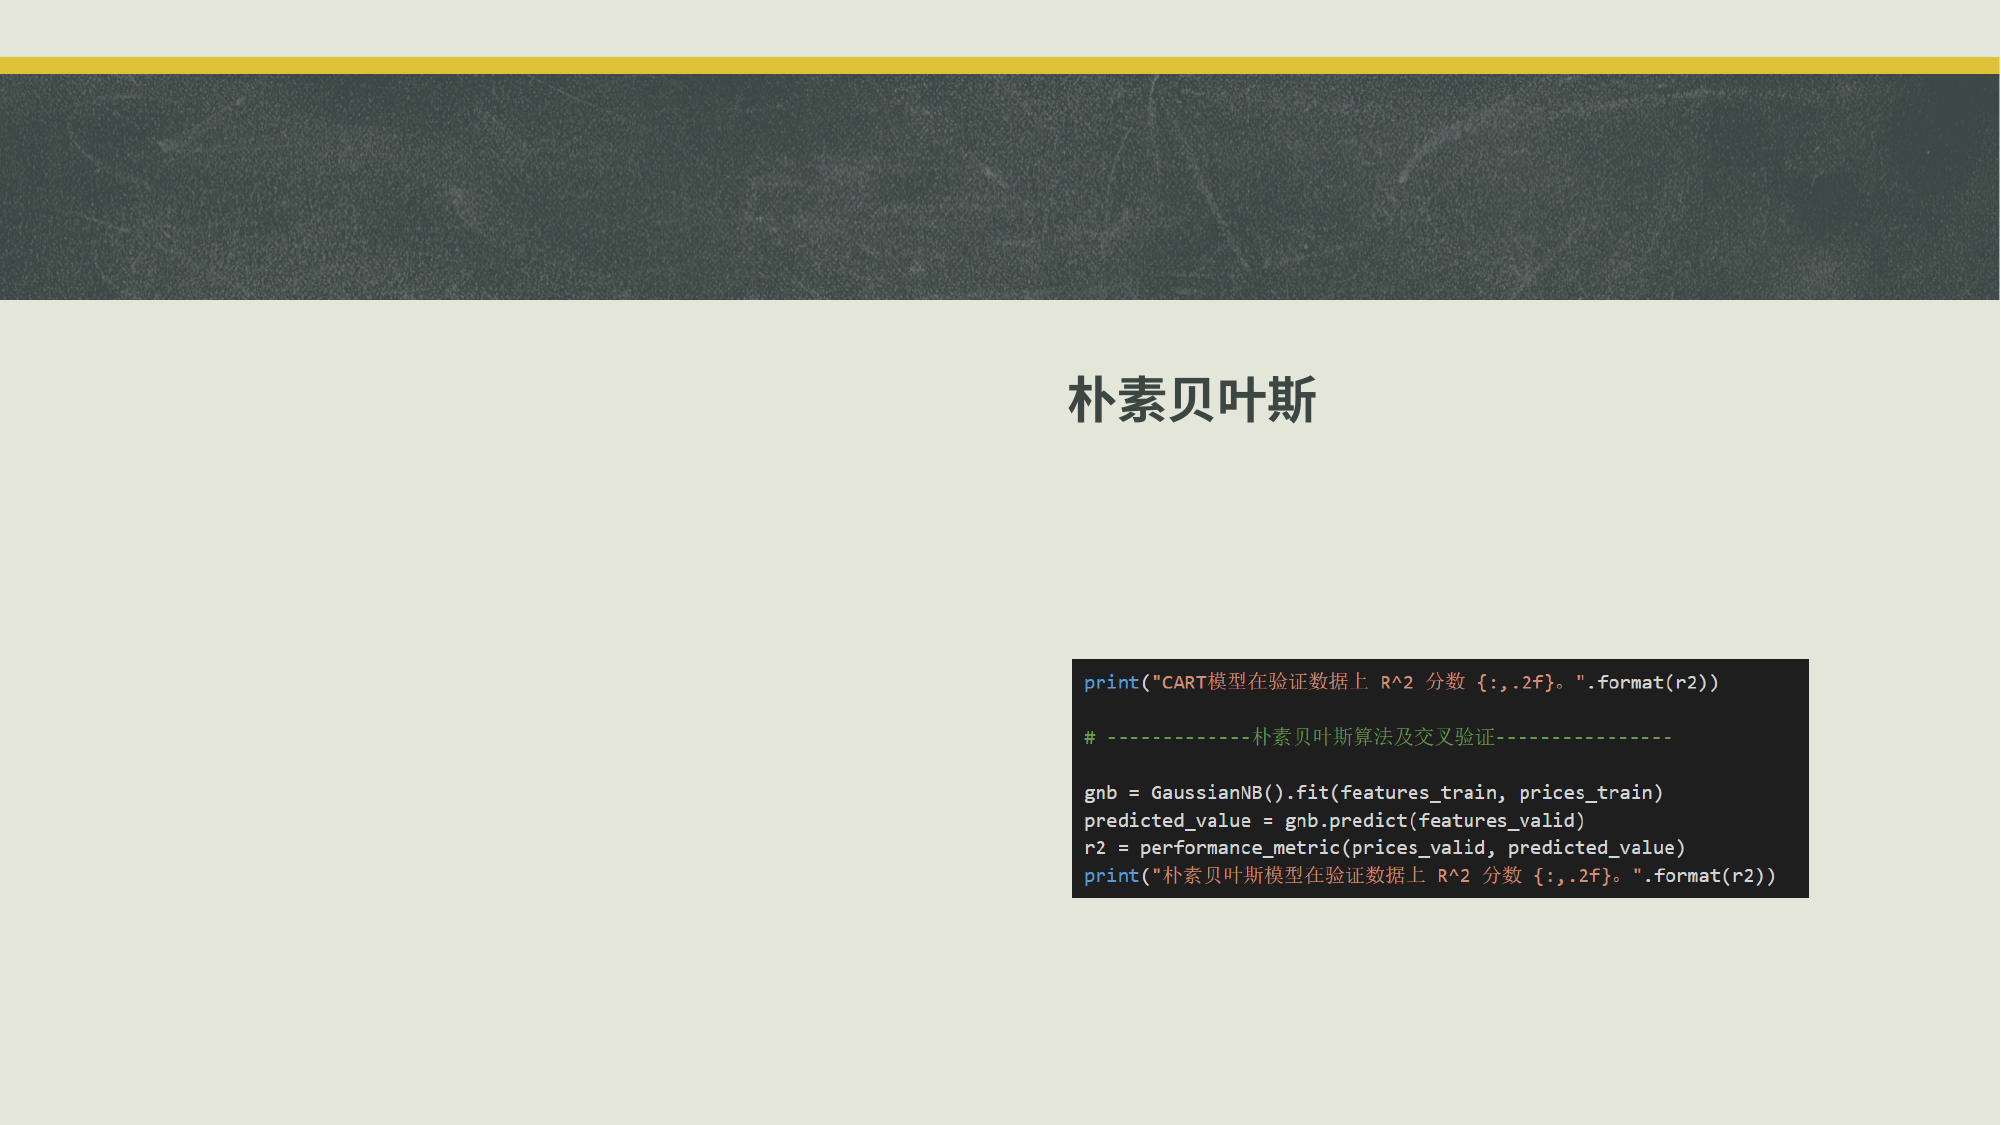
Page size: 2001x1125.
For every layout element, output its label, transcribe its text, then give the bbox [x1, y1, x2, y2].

picture [1072, 659, 1809, 899]
list 朴素贝叶斯 [1053, 299, 1790, 437]
picture [0, 74, 2000, 300]
